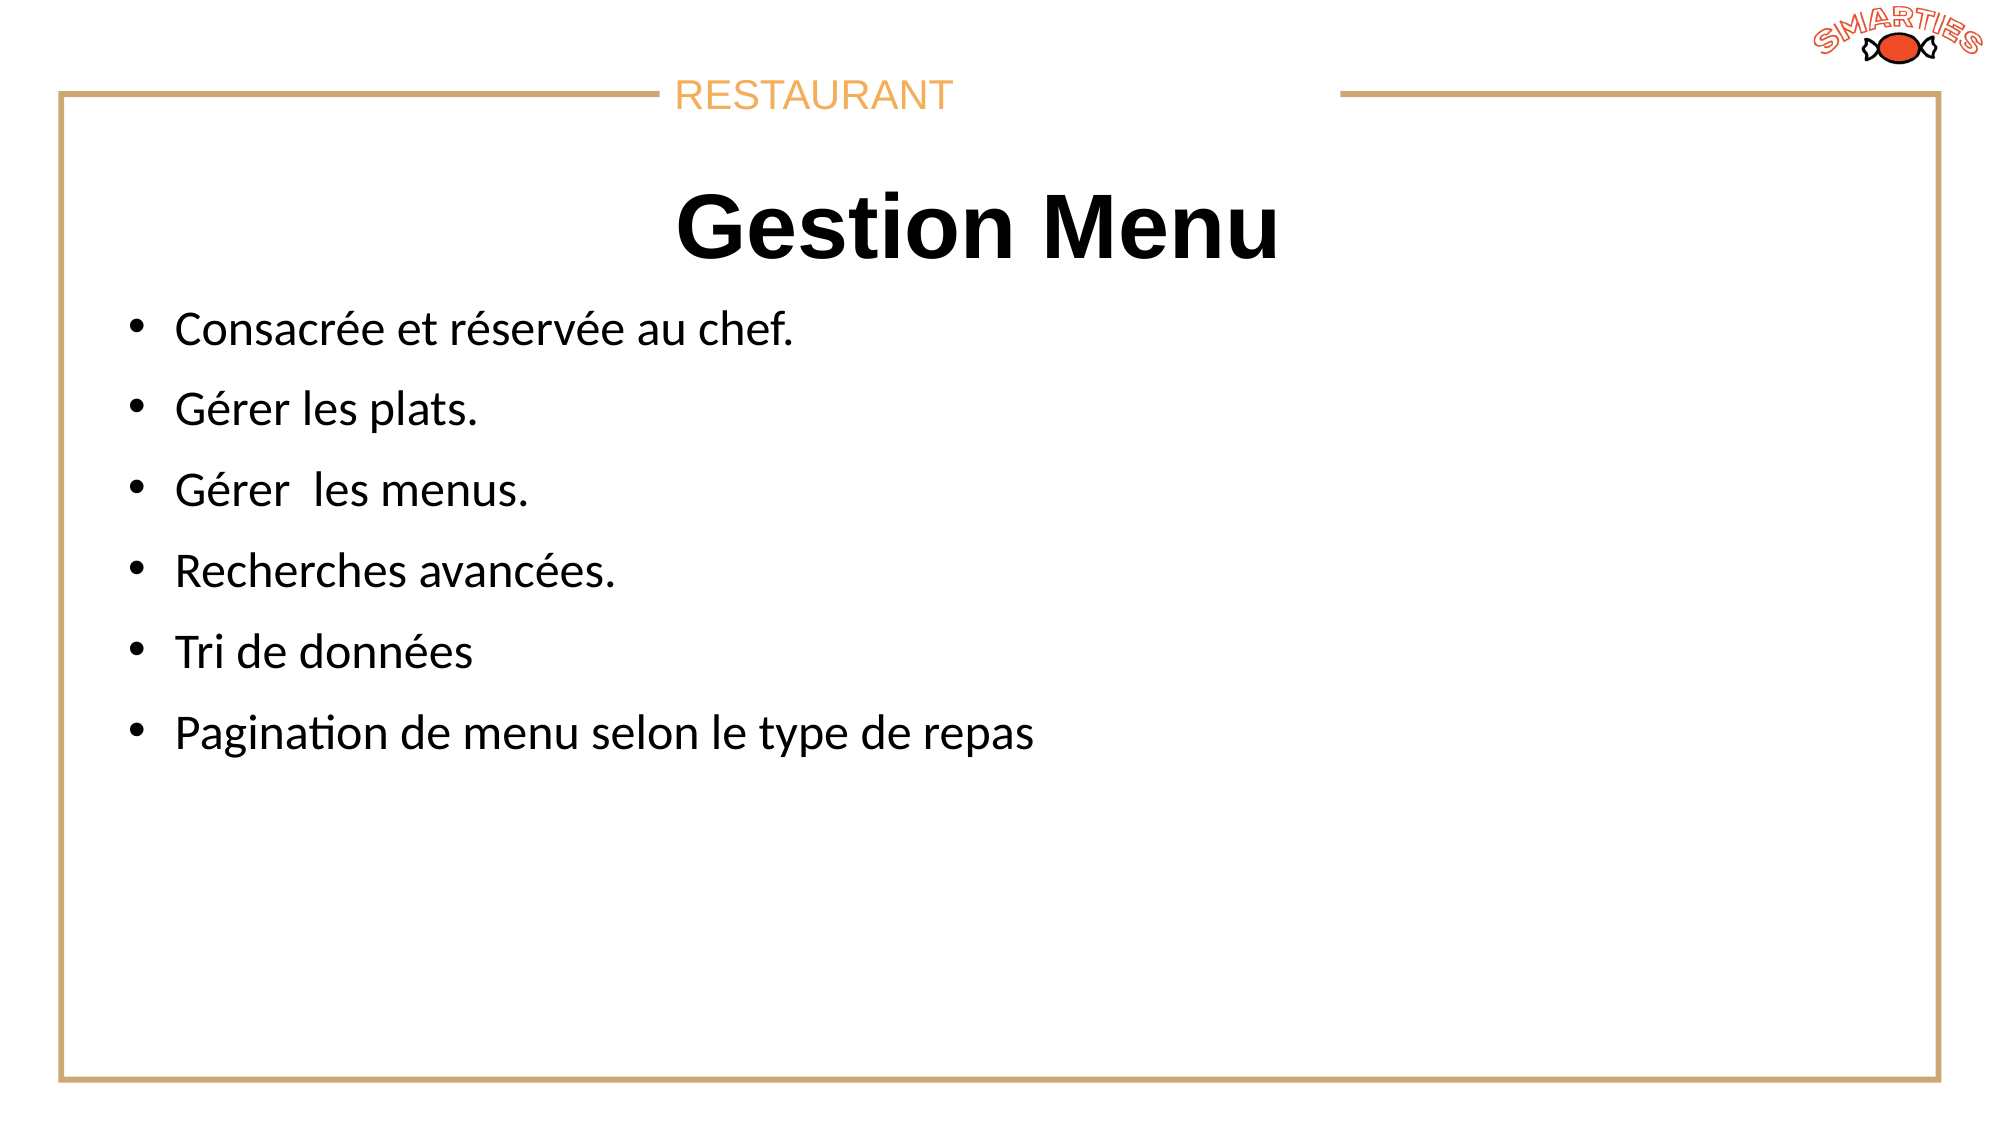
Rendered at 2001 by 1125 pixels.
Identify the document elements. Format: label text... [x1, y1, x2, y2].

picture [1805, 0, 1990, 69]
text_box Gestion Menu [327, 159, 1631, 283]
text_box Consacrée et réservée au chef. Gérer les plats. Gérer les menus. Recherches avancées. Tri de données Pagination de menu selon le type de repas [113, 283, 1866, 844]
text_box RESTAURANT [659, 60, 1341, 126]
